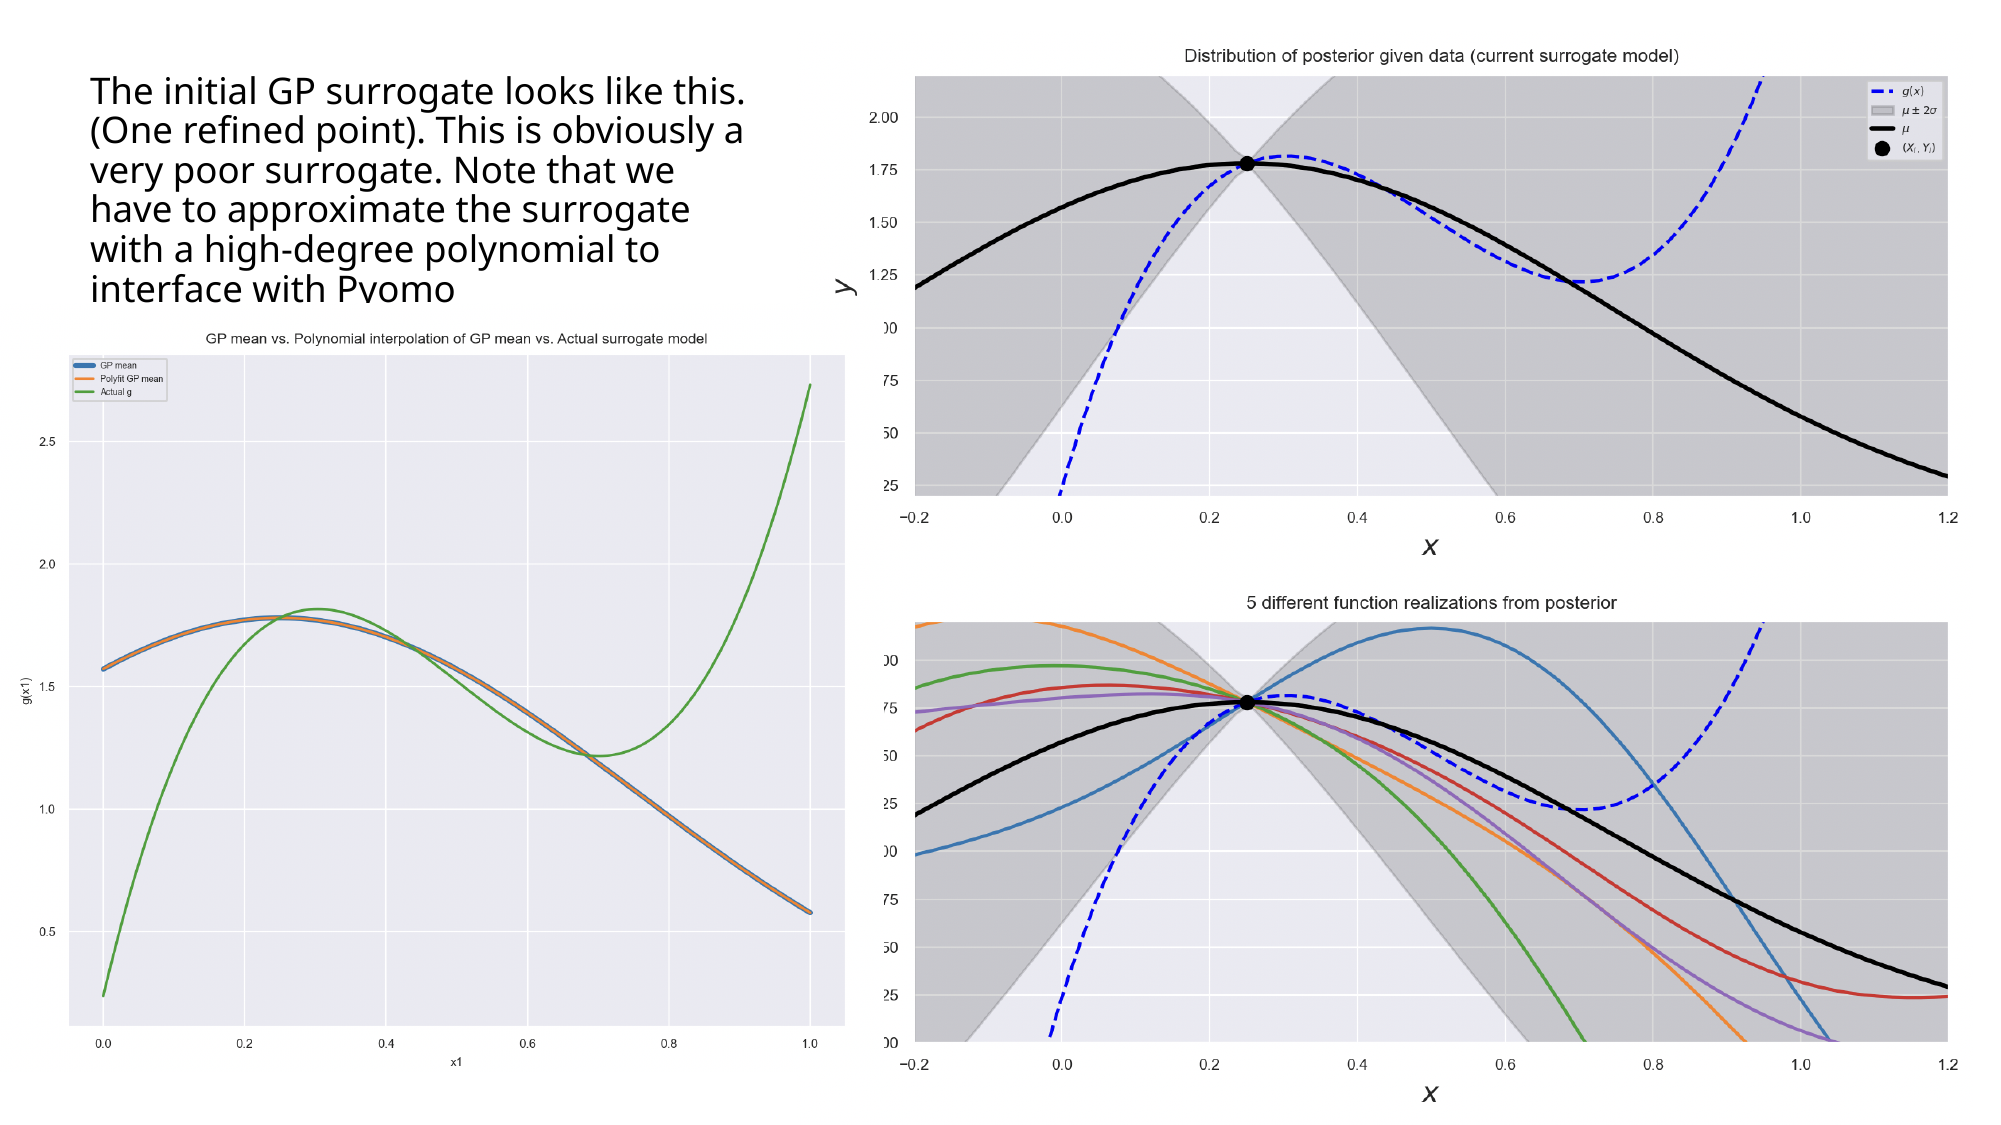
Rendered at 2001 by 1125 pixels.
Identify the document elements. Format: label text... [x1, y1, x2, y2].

title The initial GP surrogate looks like this. (One refined point). This is obviously a very poor surrogate. Note that we have to approximate the surrogate with a high-degree polynomial to interface with Pyomo [75, 53, 775, 302]
picture [0, 302, 884, 1072]
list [797, 31, 1973, 1125]
